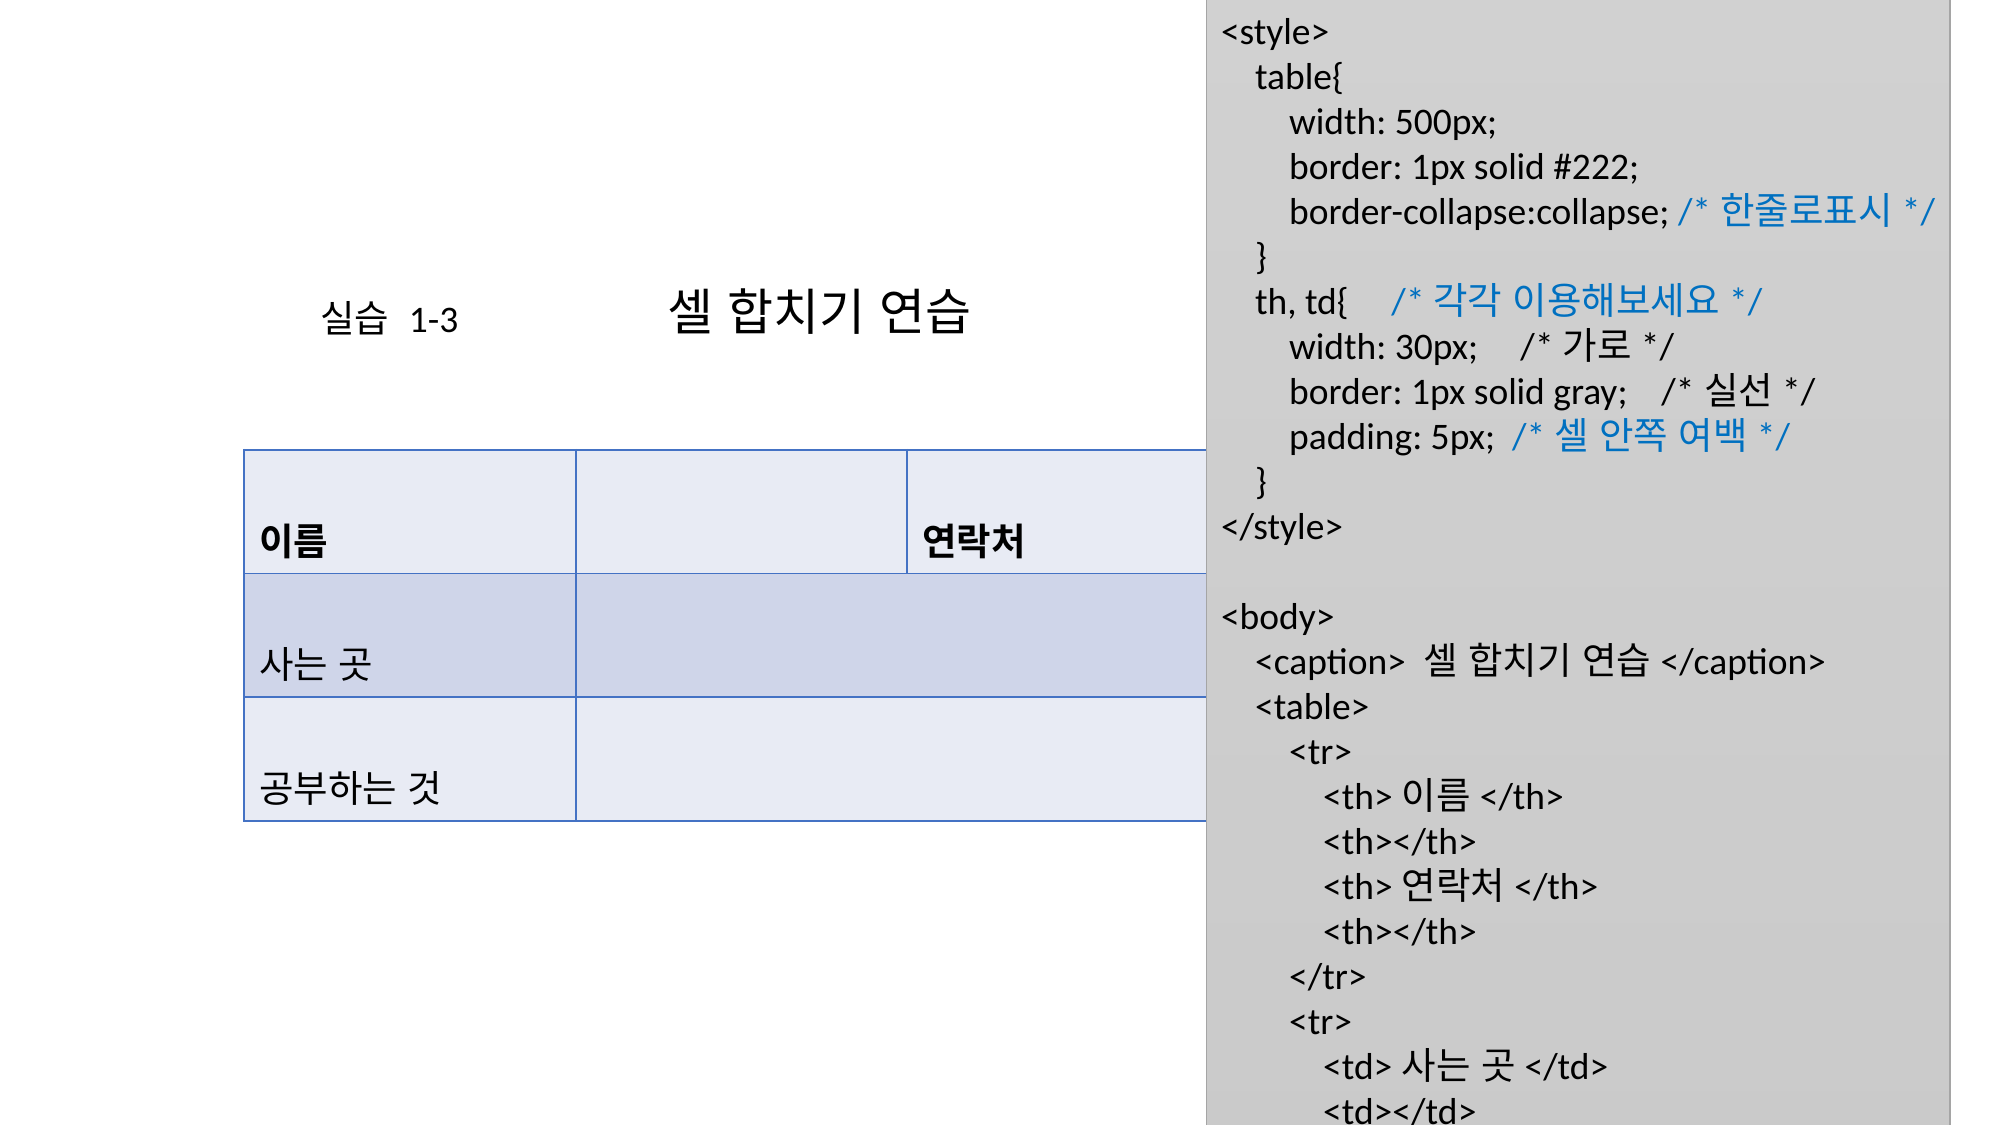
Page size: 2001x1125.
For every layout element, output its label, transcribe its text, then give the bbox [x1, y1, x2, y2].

table_header [577, 451, 906, 573]
table_cell [577, 574, 1206, 696]
table_header 이름 [245, 451, 575, 573]
table_header 연락처 [908, 451, 1206, 573]
text_box 실습 1-3 [305, 287, 474, 348]
table_cell 공부하는 것 [245, 698, 575, 820]
text_box <style> table{ width: 500px; border: 1px solid #222; border-collapse:collapse; /*한줄로표시*/ } th, td{ /*각각 이용해보세요*/ width: 30px; /*가로*/ border: 1px solid gray; /*실선*/ padding: 5px; /*셀 안쪽 여백*/ } </style> <body> <caption> 셀 합치기 연습</caption> <table> <tr> <th>이름</th> <th></th> <th>연락처</th> <th></th> </tr> <tr> <td>사는 곳</td> <td></td> <td></td> <td></td> </tr> <tr> <td>공부하는 것</td> <td></td> <td></td> <td></td> </tr> </table> </body> [1206, 0, 1951, 1125]
table_cell 사는 곳 [245, 574, 575, 696]
table_cell [577, 698, 1206, 820]
text_box 셀 합치기 연습 [652, 272, 987, 348]
